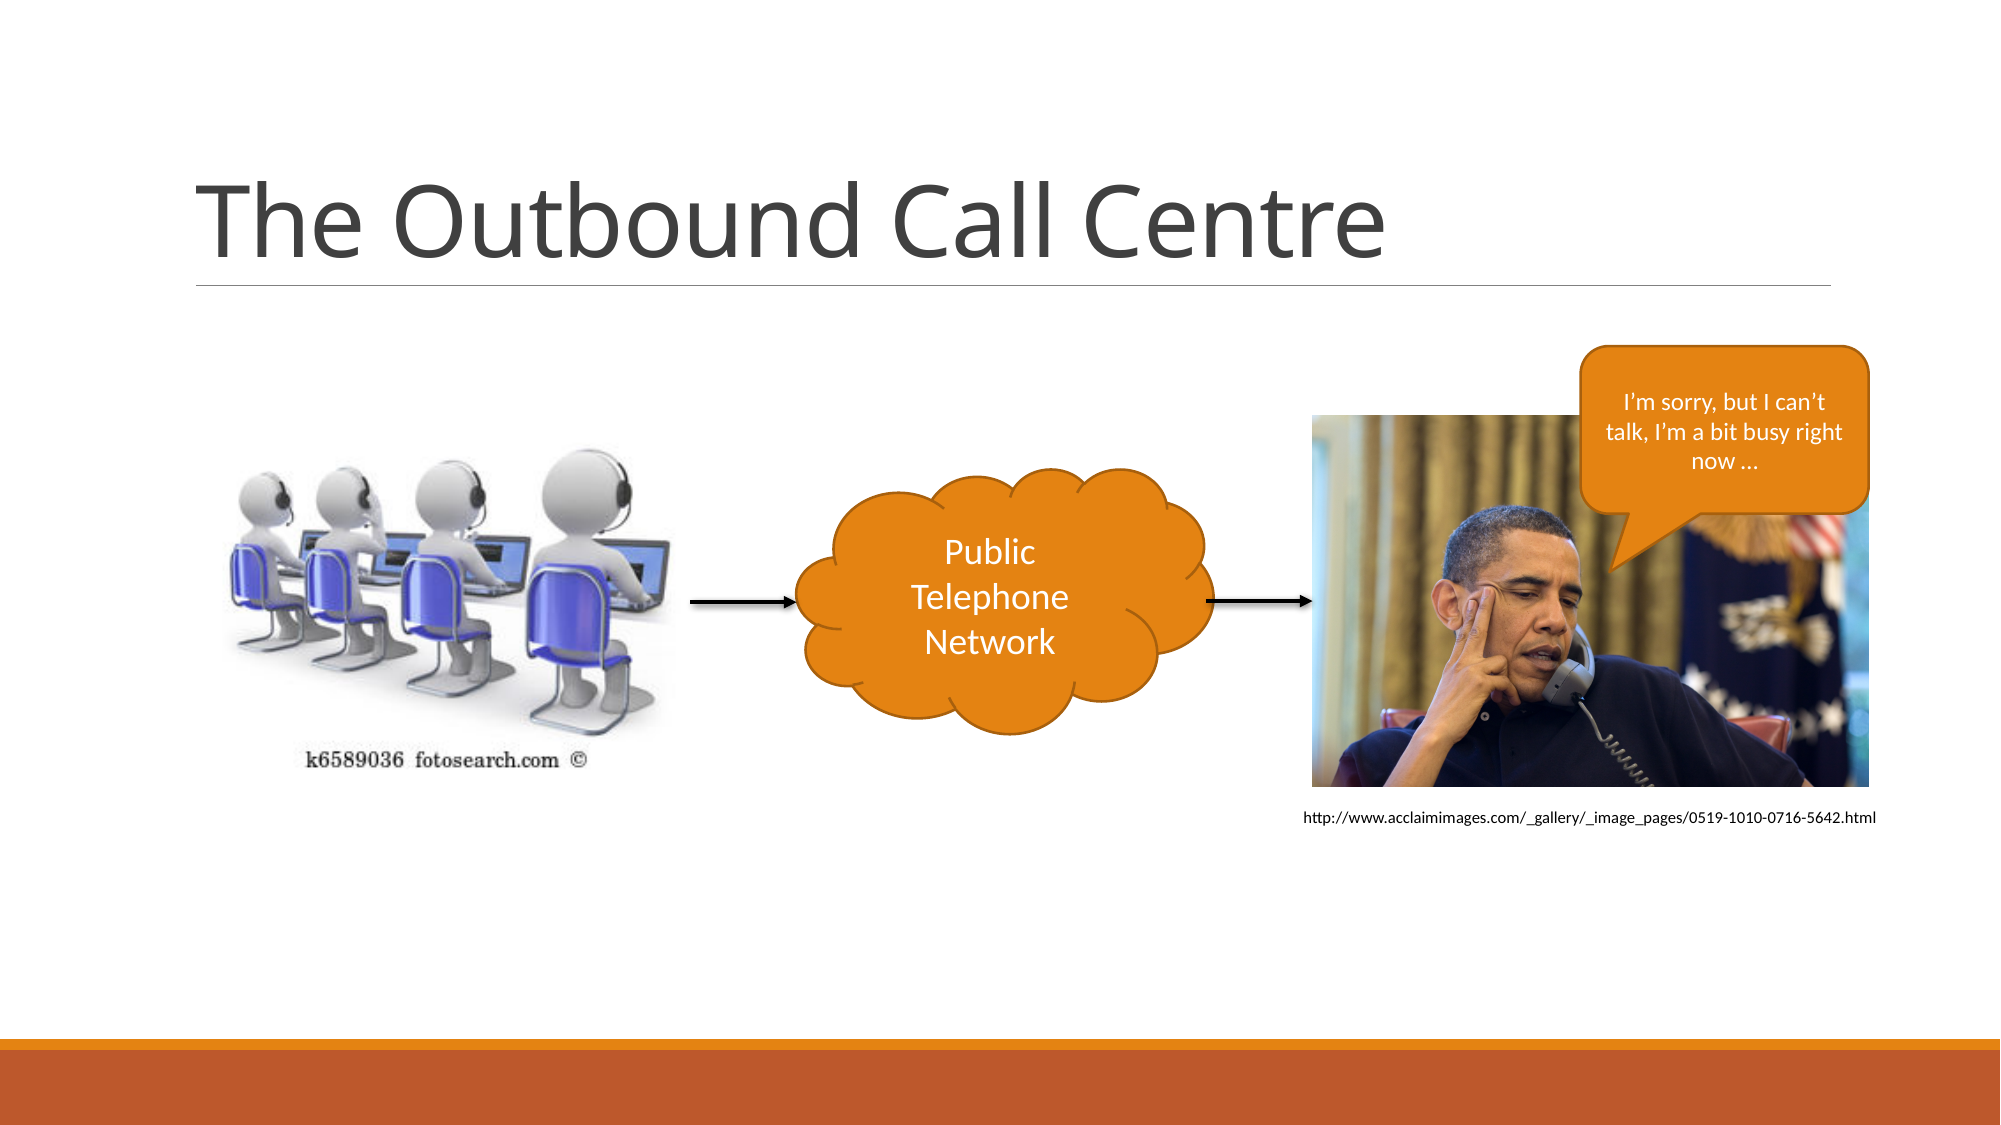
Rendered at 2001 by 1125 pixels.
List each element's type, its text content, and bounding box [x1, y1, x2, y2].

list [208, 429, 687, 773]
text_box I’m sorry, but I can’t talk, I’m a bit busy right now … [1579, 344, 1870, 412]
title The Outbound Call Centre [180, 47, 1830, 285]
text_box http://www.acclaimimages.com/_gallery/_image_pages/0519-1010-0716-5642.html [1288, 799, 1893, 834]
text_box Public Telephone Network [794, 468, 1215, 736]
picture [1311, 415, 1870, 787]
